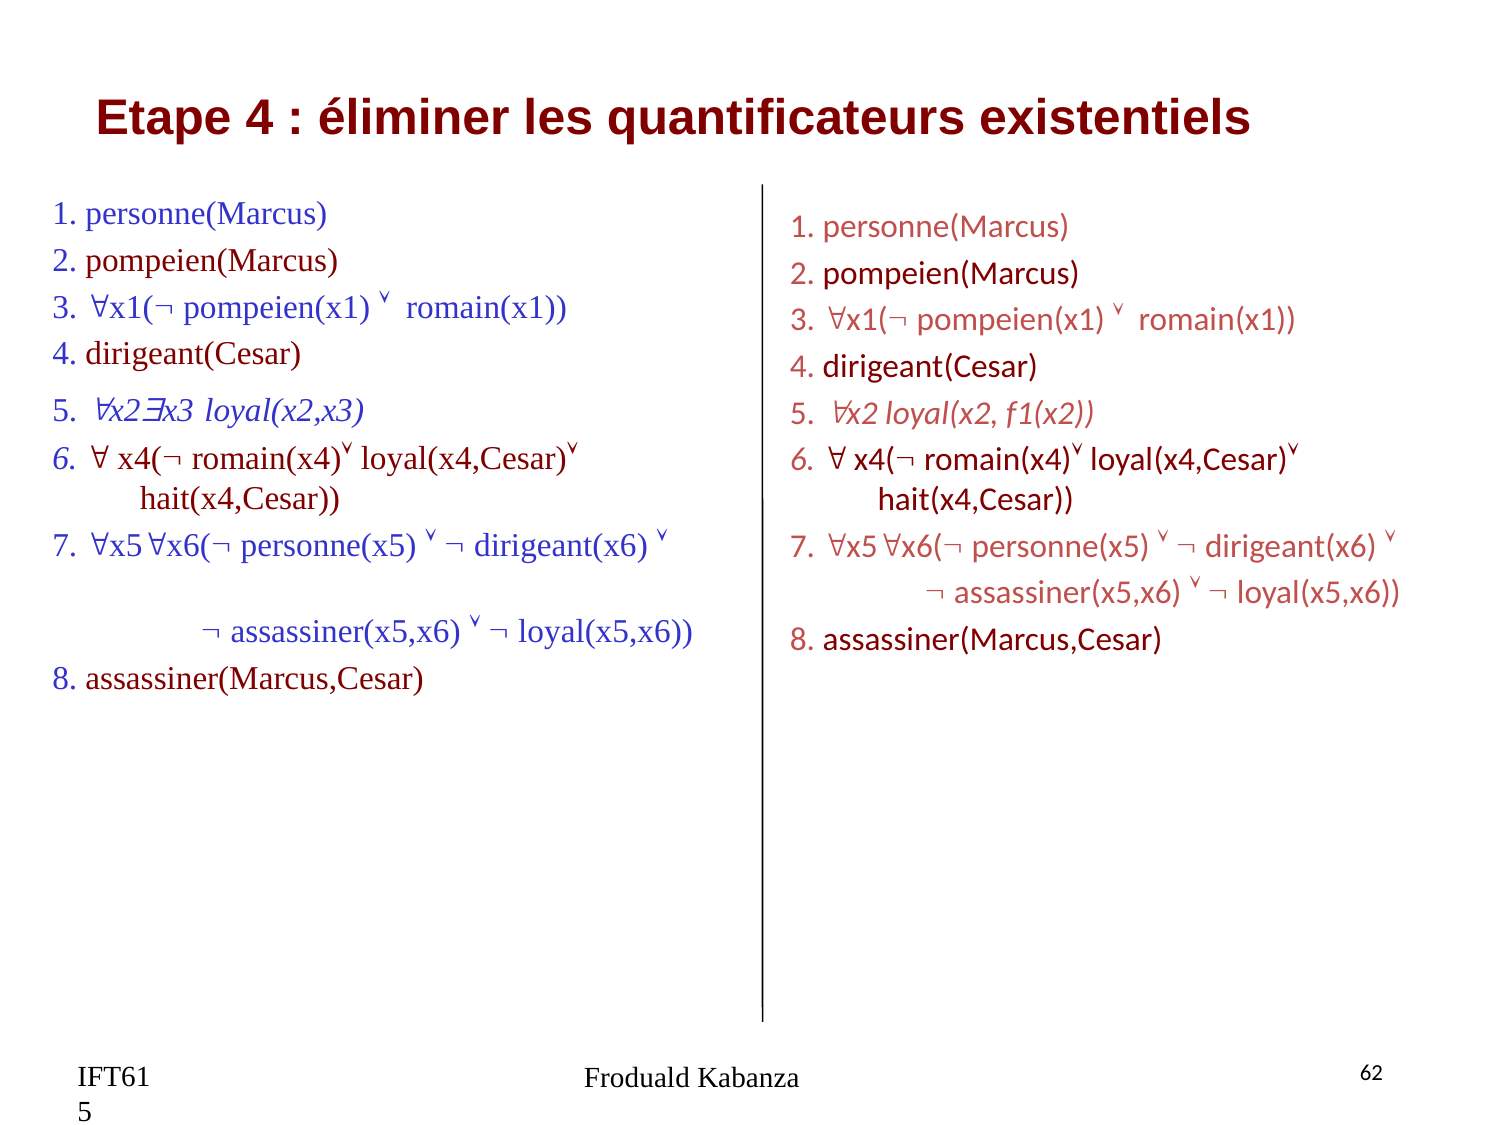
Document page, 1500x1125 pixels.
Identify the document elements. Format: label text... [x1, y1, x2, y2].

list 1. personne(Marcus) 2. pompeien(Marcus) 3. x1( pompeien(x1)  romain(x1)) 4. dirigeant(Cesar) 5. x2 loyal(x2, f1(x2)) 6.  x4( romain(x4) loyal(x4,Cesar) hait(x4,Cesar)) 7. x5x6( personne(x5)   dirigeant(x6)   assassiner(x5,x6)   loyal(x5,x6)) 8. assassiner(Marcus,Cesar) [774, 196, 1500, 1022]
text_box 1. personne(Marcus) 2. pompeien(Marcus) 3. x1( pompeien(x1)  romain(x1)) 4. dirigeant(Cesar) 5. x2x3 loyal(x2,x3) 6.  x4( romain(x4) loyal(x4,Cesar) hait(x4,Cesar)) 7. x5x6( personne(x5)   dirigeant(x6)   assassiner(x5,x6)   loyal(x5,x6)) 8. assassiner(Marcus,Cesar) [37, 184, 763, 1010]
footer Froduald Kabanza [569, 1050, 951, 1095]
slide_number 62 [1344, 1050, 1425, 1095]
list [75, 250, 1436, 1038]
title Etape 4 : éliminer les quantificateurs existentiels [80, 64, 1431, 164]
slide_number IFT615 [62, 1050, 176, 1090]
